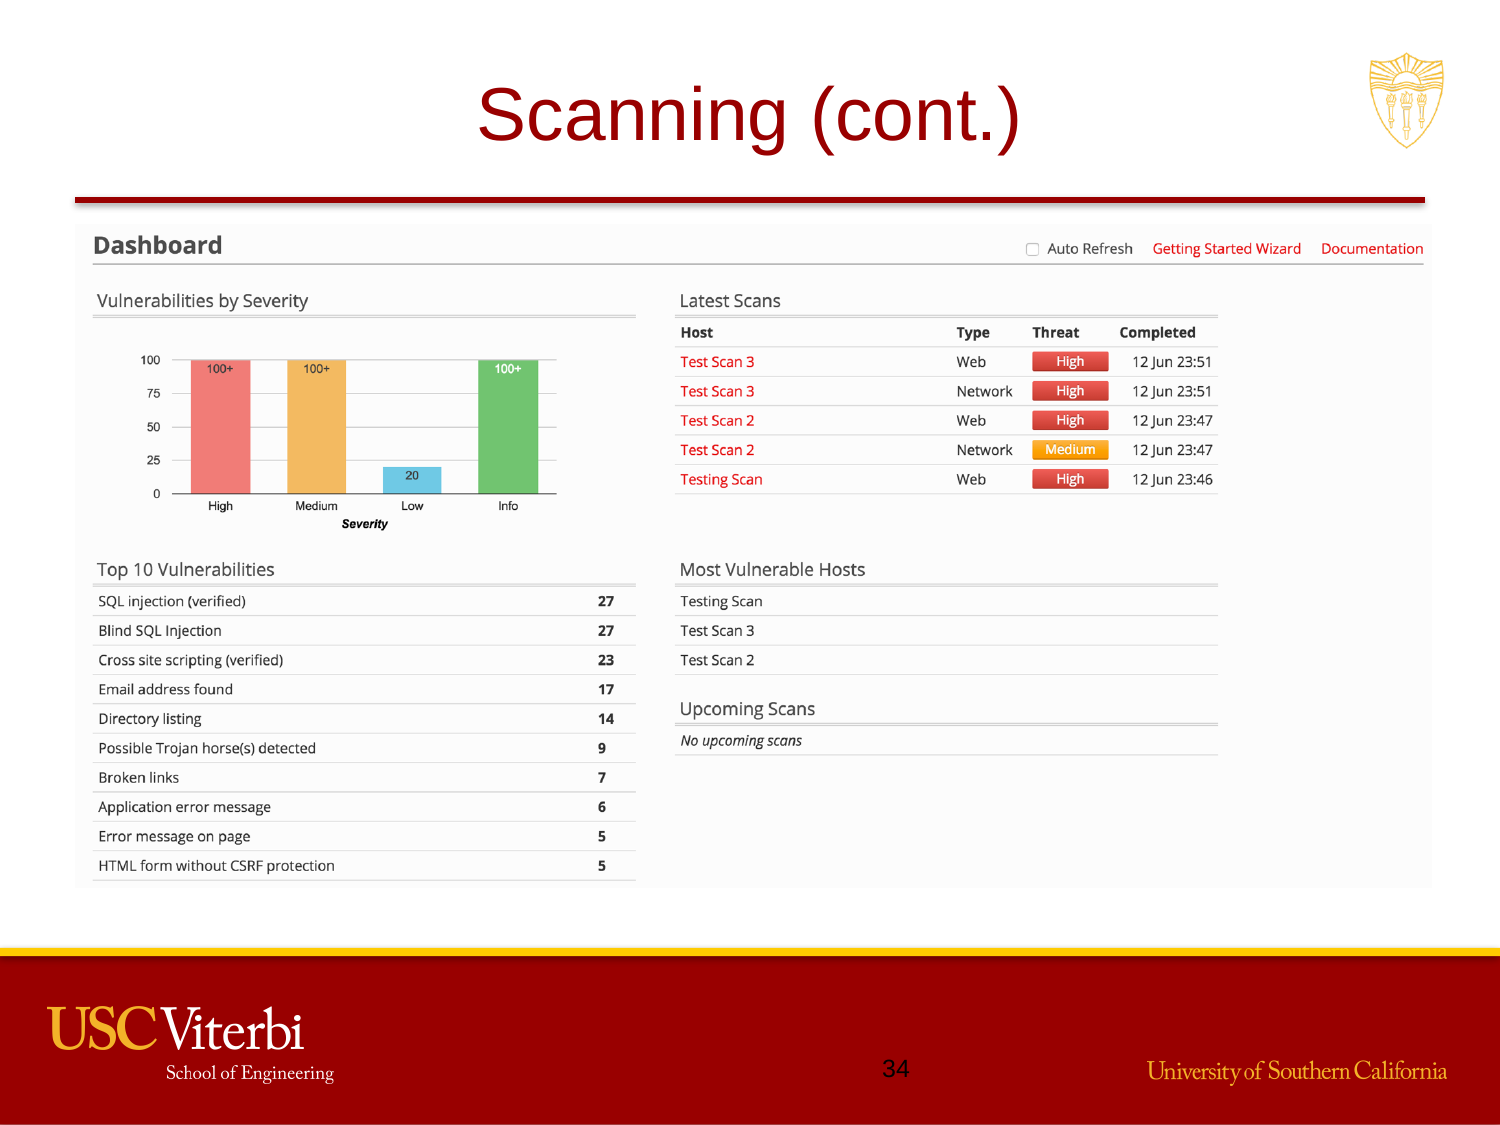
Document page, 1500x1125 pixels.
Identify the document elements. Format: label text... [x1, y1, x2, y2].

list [74, 224, 1432, 888]
picture [1147, 1060, 1447, 1086]
picture [47, 1006, 334, 1084]
slide_number 33 [575, 1037, 925, 1098]
title Scanning (cont.) [75, 45, 1425, 200]
picture [1345, 39, 1468, 162]
